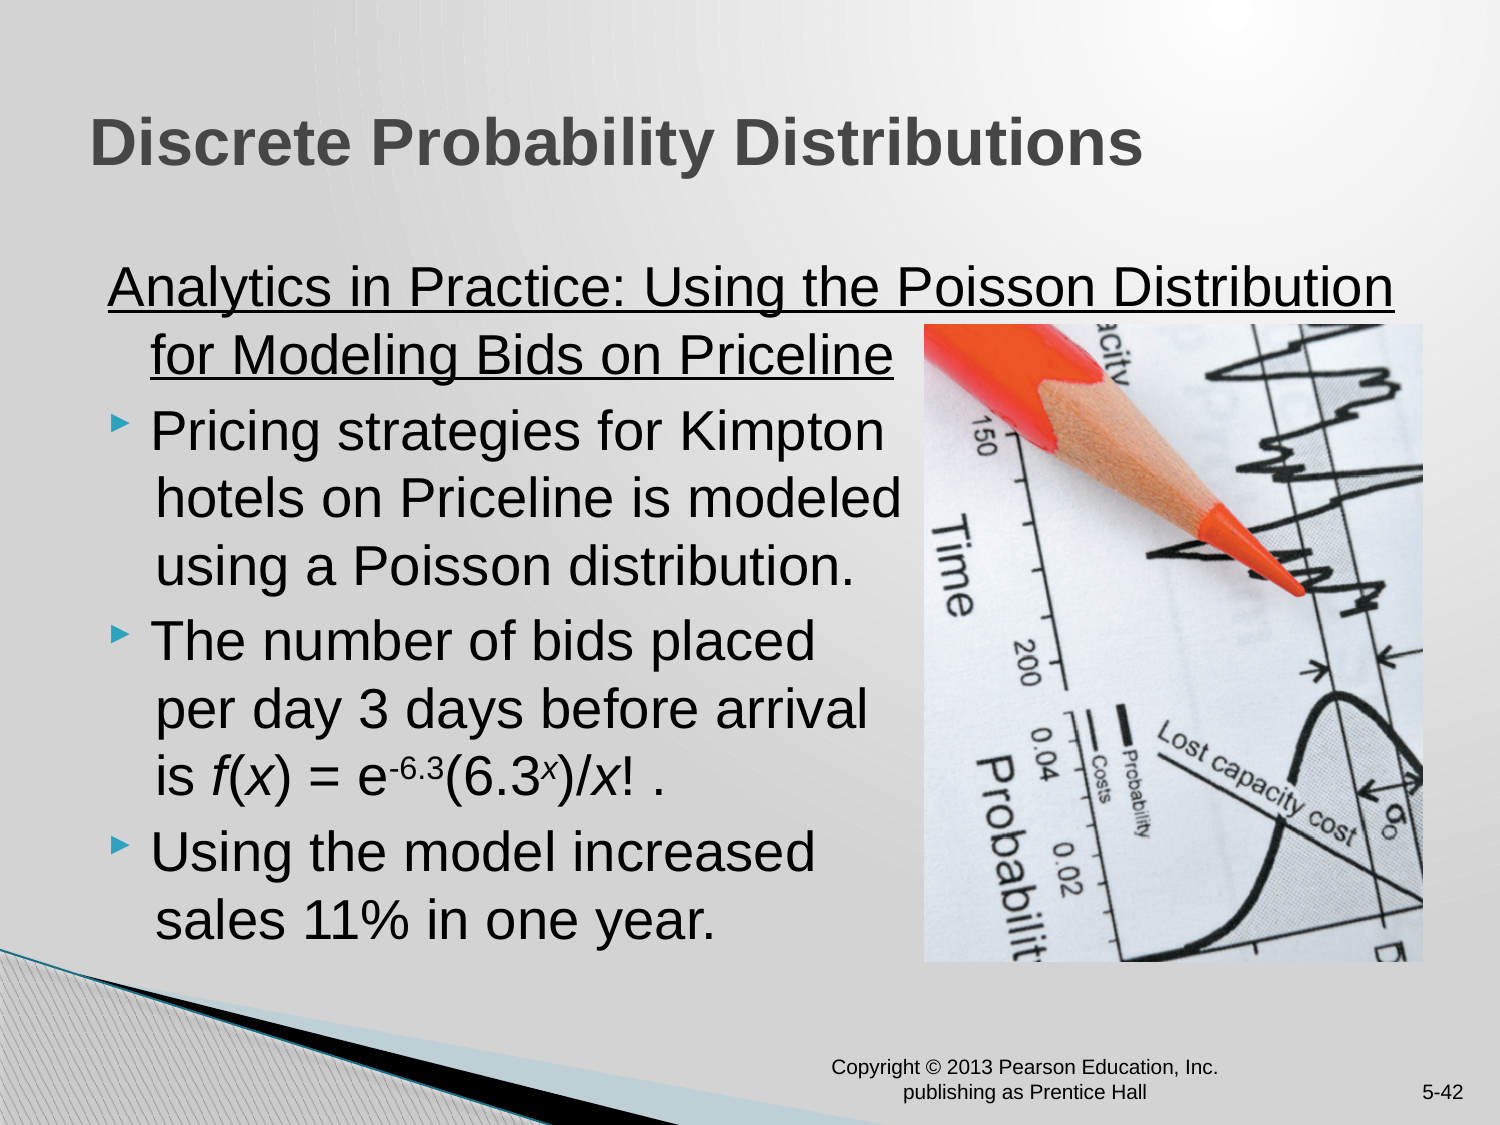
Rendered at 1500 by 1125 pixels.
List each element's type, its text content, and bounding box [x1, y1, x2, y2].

picture [924, 324, 1423, 962]
list Analytics in Practice: Using the Poisson Distribution for Modeling Bids on Priceline Pricing strategies for Kimpton hotels on Priceline is modeled using a Poisson distribution. The number of bids placed per day 3 days before arrival is f(x) = e-6.3(6.3x)/x! . Using the model increased sales 11% in one year. [74, 242, 1426, 986]
footer Copyright © 2013 Pearson Education, Inc. publishing as Prentice Hall [812, 1051, 1238, 1112]
title Discrete Probability Distributions [75, 45, 1425, 233]
slide_number 5-42 [1362, 1051, 1479, 1112]
